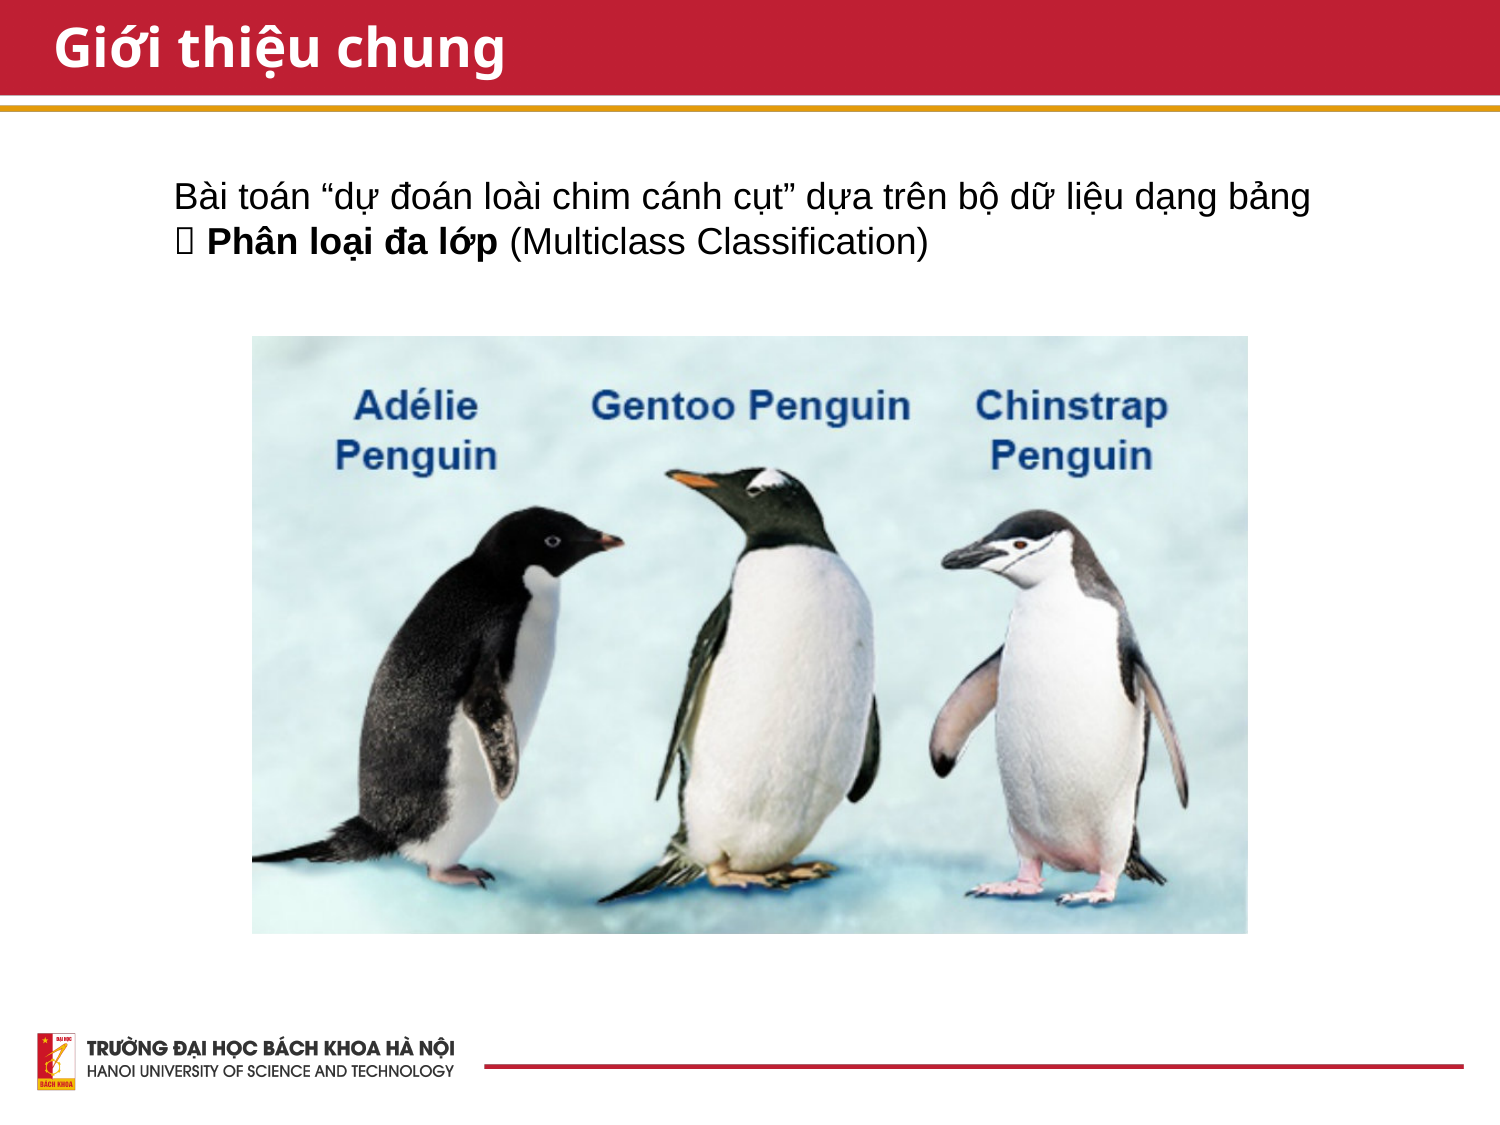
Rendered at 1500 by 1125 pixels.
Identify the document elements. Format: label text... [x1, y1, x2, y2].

title Giới thiệu chung [38, 12, 1462, 87]
text_box Bài toán “dự đoán loài chim cánh cụt” dựa trên bộ dữ liệu dạng bảng  Phân loại đa lớp (Multiclass Classification) [159, 164, 1341, 270]
picture [0, 0, 1500, 1125]
